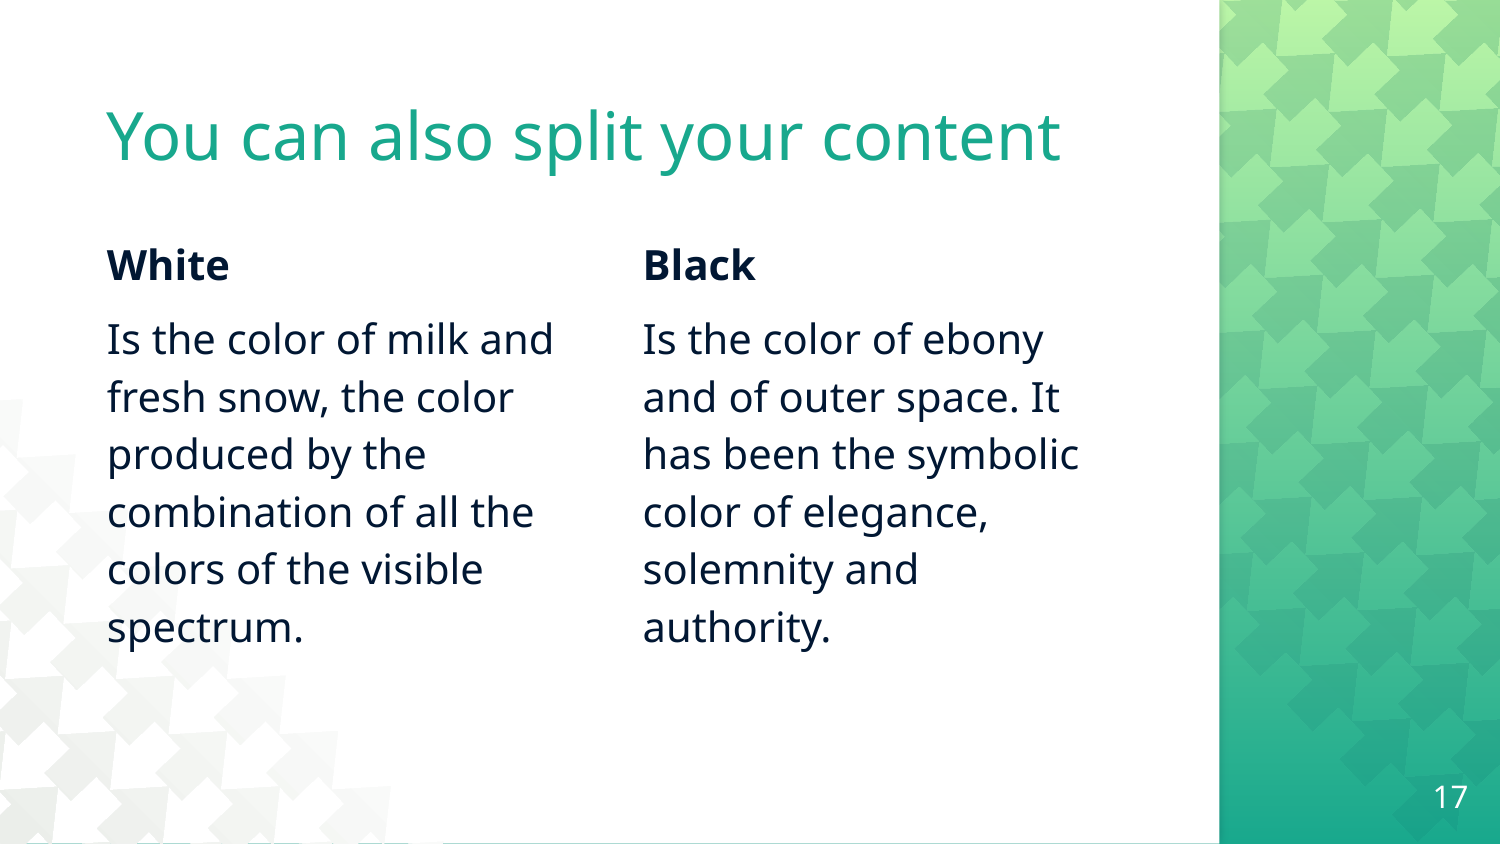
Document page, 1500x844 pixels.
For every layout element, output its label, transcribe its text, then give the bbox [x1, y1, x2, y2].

list Black Is the color of ebony and of outer space. It has been the symbolic color of elegance, solemnity and authority. [642, 231, 1113, 774]
title You can also split your content [106, 103, 1113, 175]
list White Is the color of milk and fresh snow, the color produced by the combination of all the colors of the visible spectrum. [106, 231, 577, 774]
slide_number 17 [1378, 766, 1469, 832]
